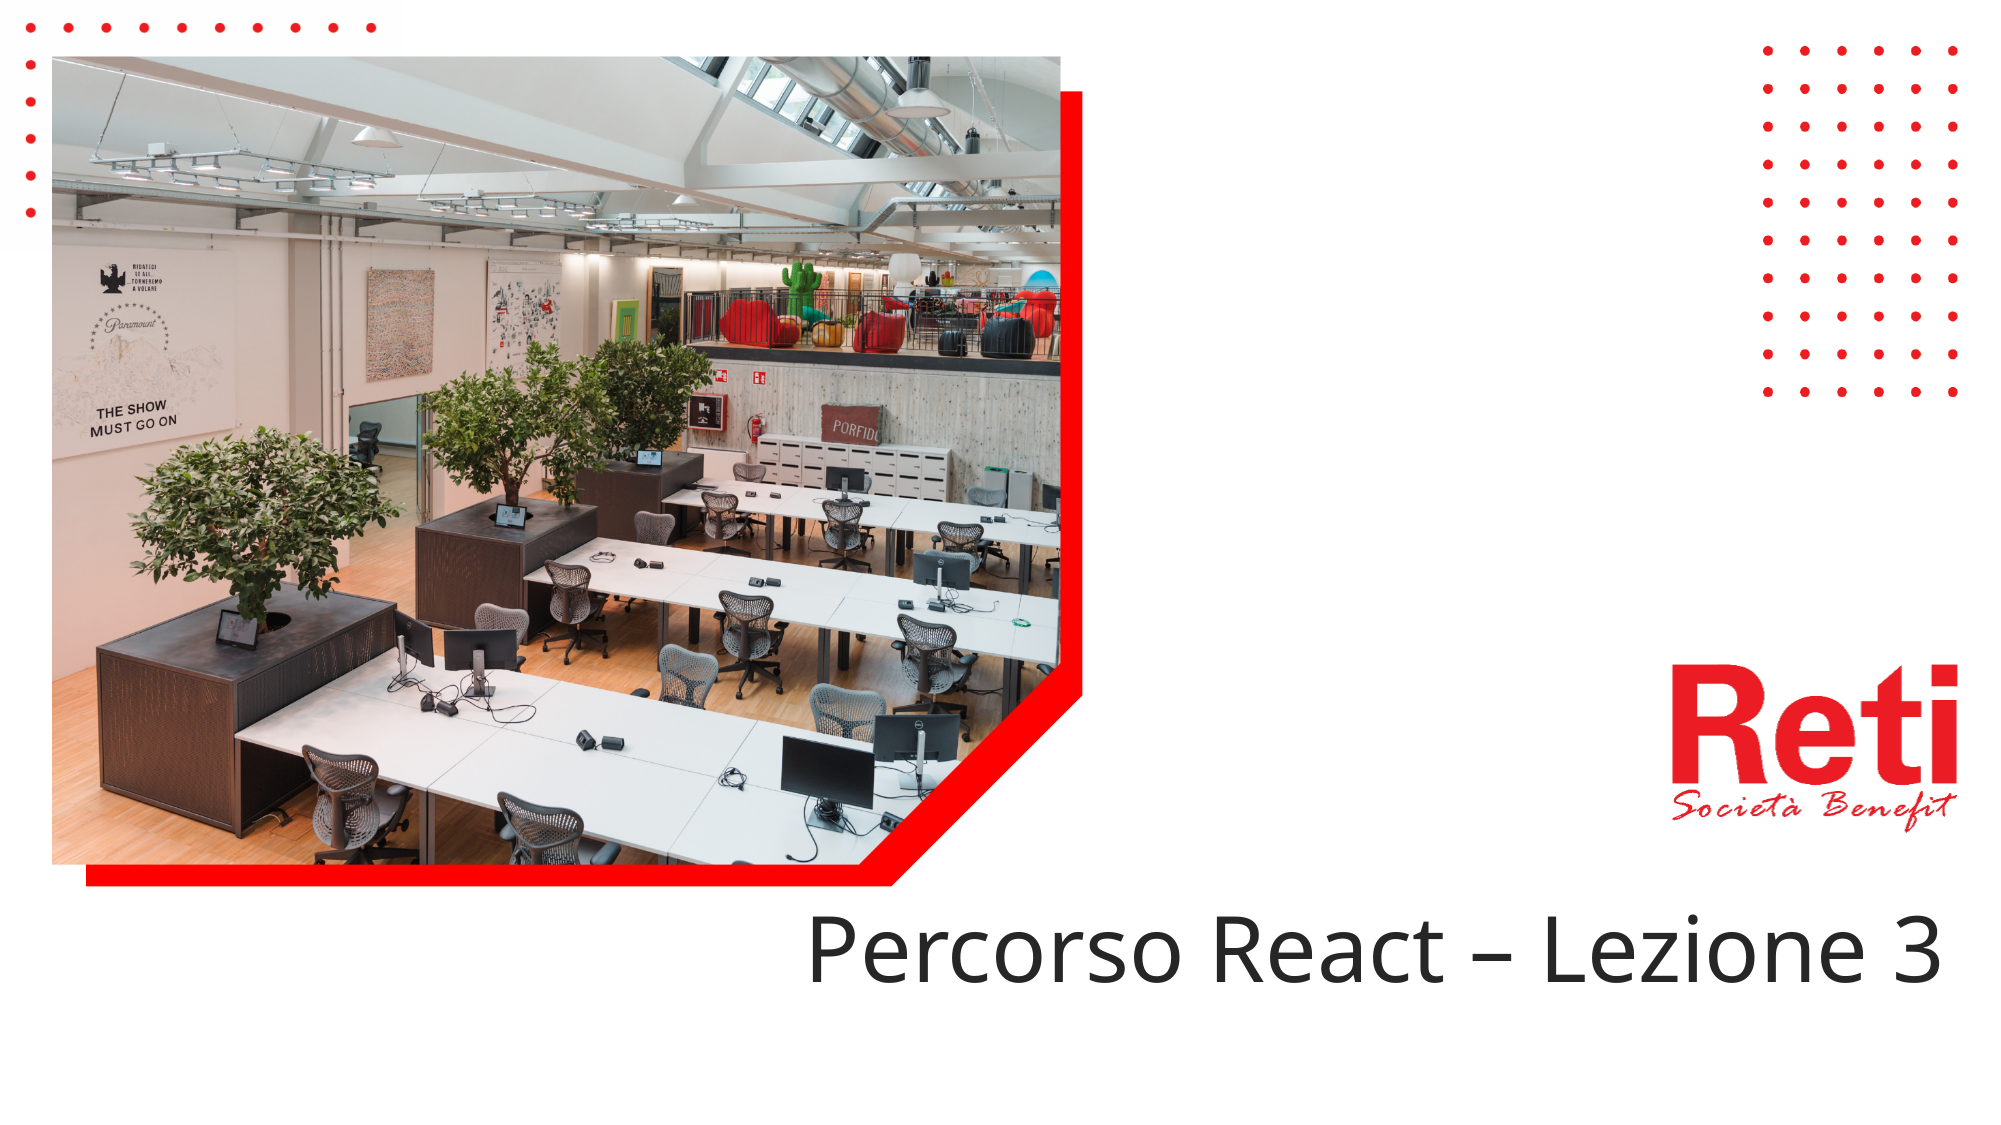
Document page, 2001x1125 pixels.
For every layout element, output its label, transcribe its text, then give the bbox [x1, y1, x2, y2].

title Percorso React – Lezione 3 [235, 885, 1961, 1103]
picture [1, 1, 1071, 900]
picture [1728, 20, 1980, 426]
picture [1650, 644, 1980, 847]
